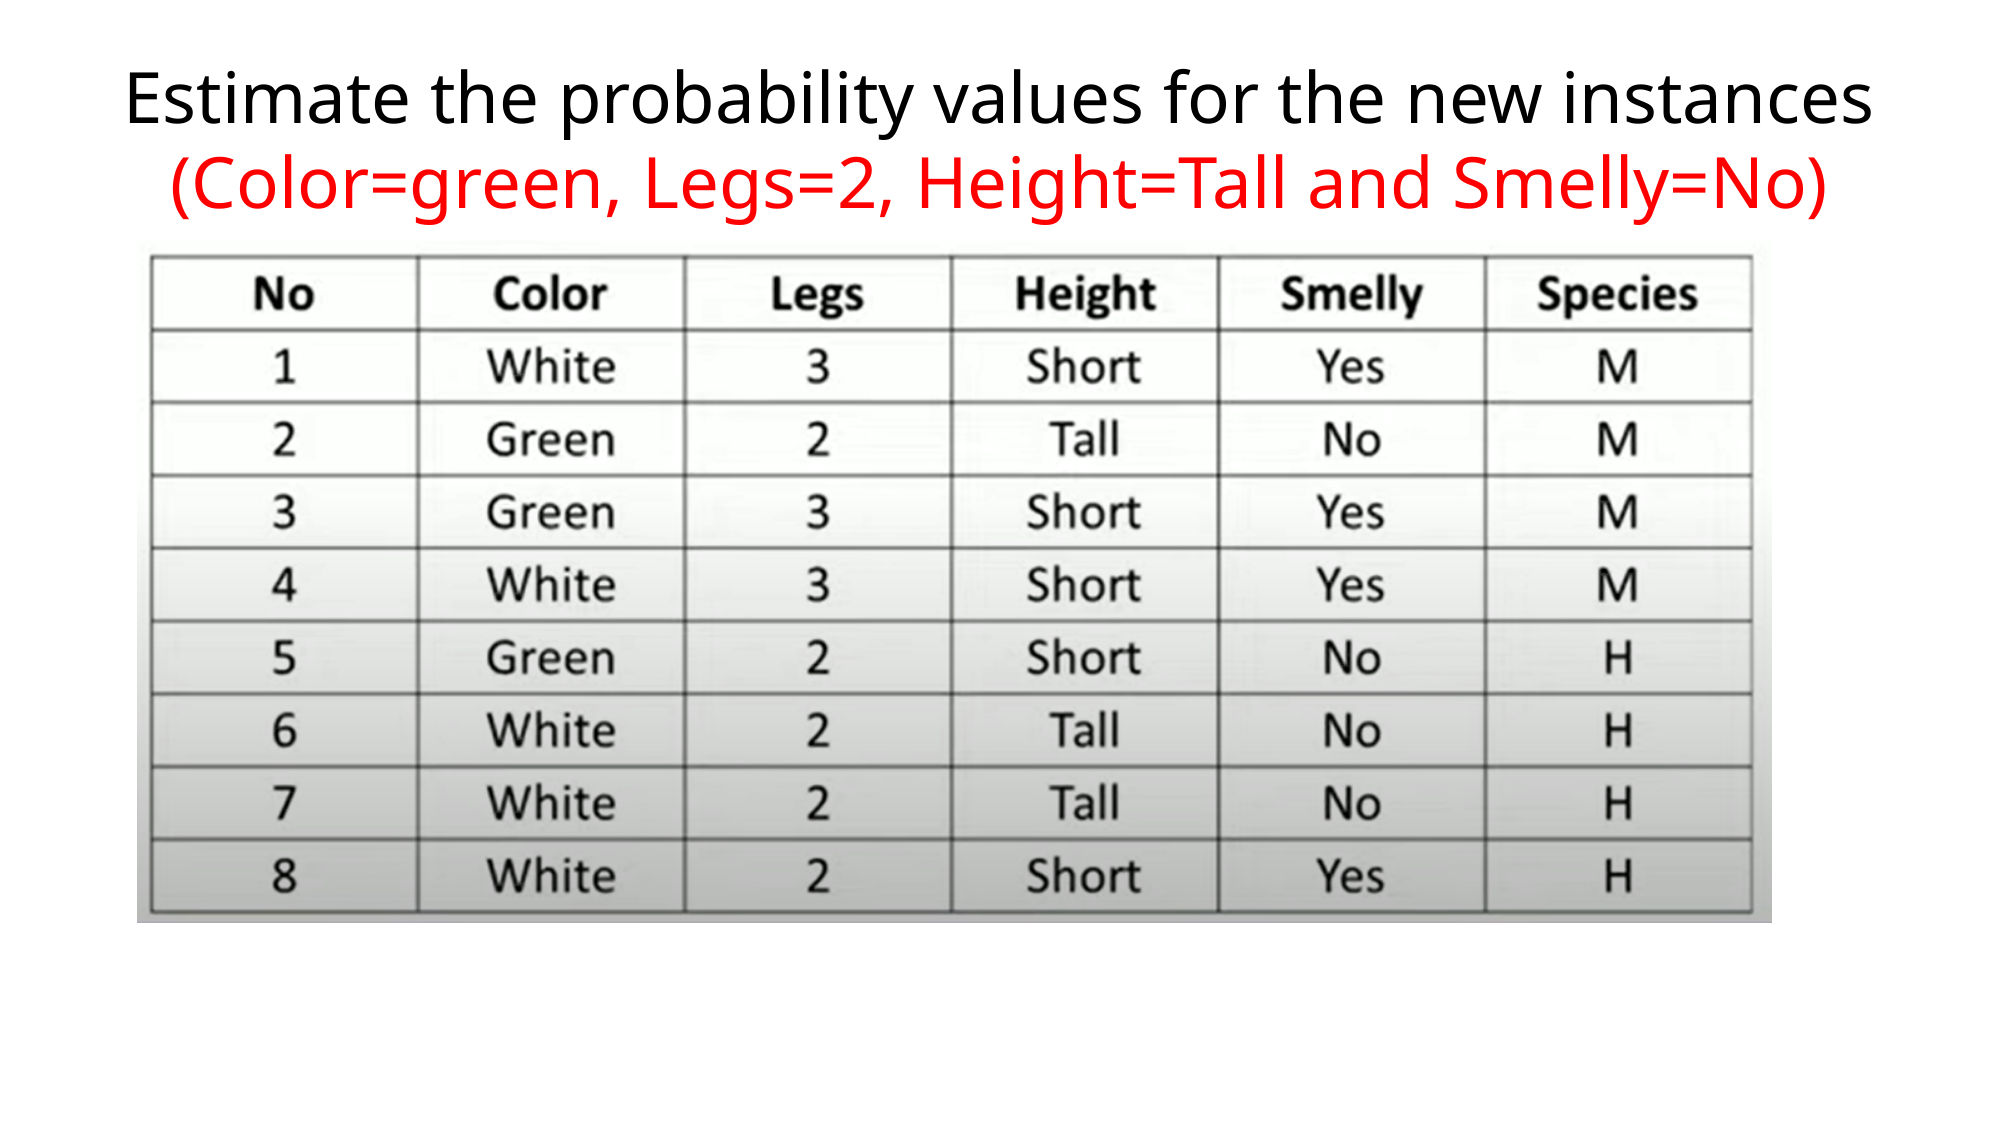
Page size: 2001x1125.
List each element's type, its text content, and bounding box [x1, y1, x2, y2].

title Estimate the probability values for the new instances (Color=green, Legs=2, Height=Tall and Smelly=No) [99, 45, 1900, 233]
picture [137, 239, 1772, 924]
